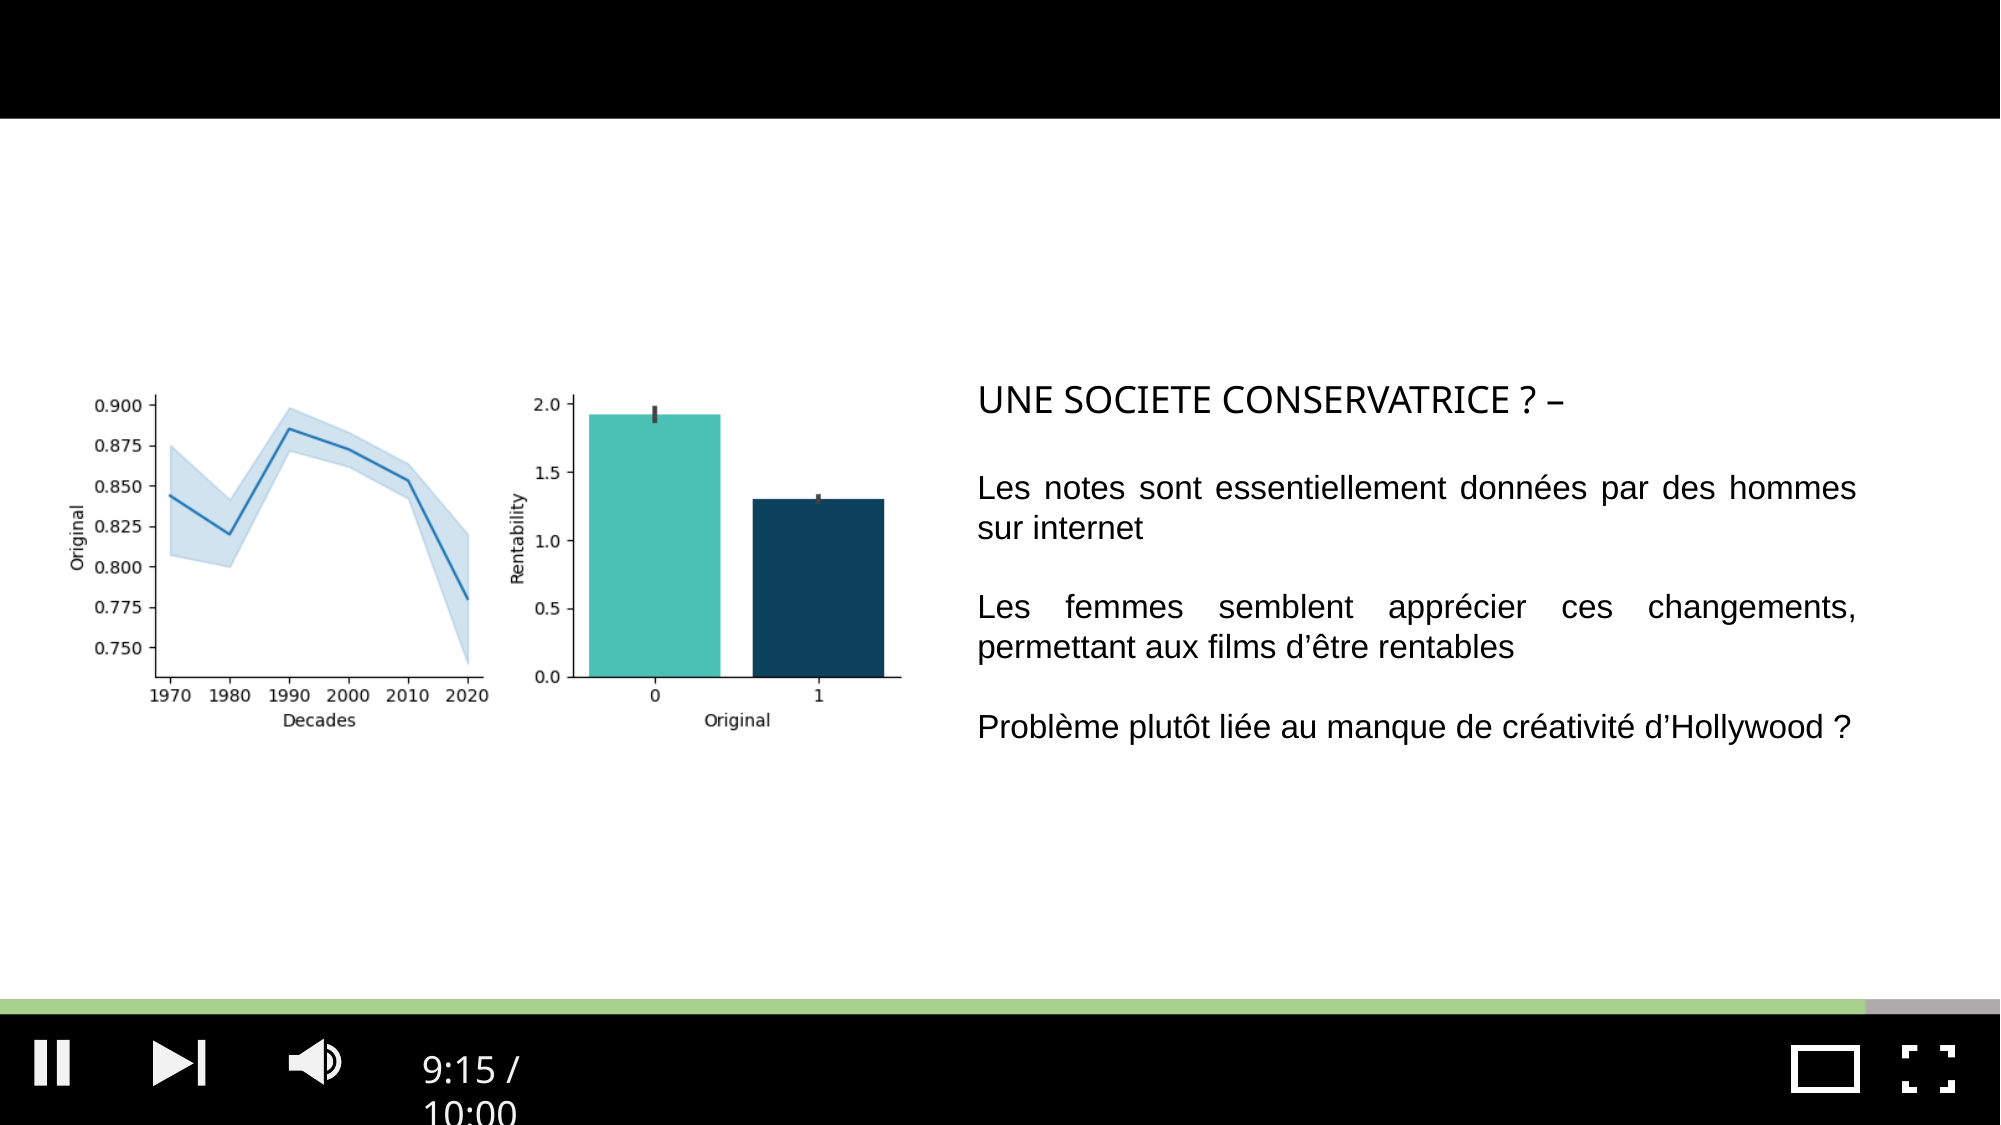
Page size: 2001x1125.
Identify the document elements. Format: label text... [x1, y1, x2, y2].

text_box [0, 1015, 2000, 1125]
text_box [1794, 1035, 1965, 1102]
text_box [0, 998, 1866, 1015]
picture [51, 376, 919, 749]
text_box 9:15 / 10:00 [407, 1038, 600, 1125]
text_box UNE SOCIETE CONSERVATRICE ? – Les notes sont essentiellement données par des hommes sur internet Les femmes semblent apprécier ces changements, permettant aux films d’être rentables Problème plutôt liée au manque de créativité d’Hollywood ? [962, 368, 1873, 753]
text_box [34, 1035, 344, 1091]
text_box [0, 0, 2000, 120]
text_box [1866, 998, 2000, 1015]
